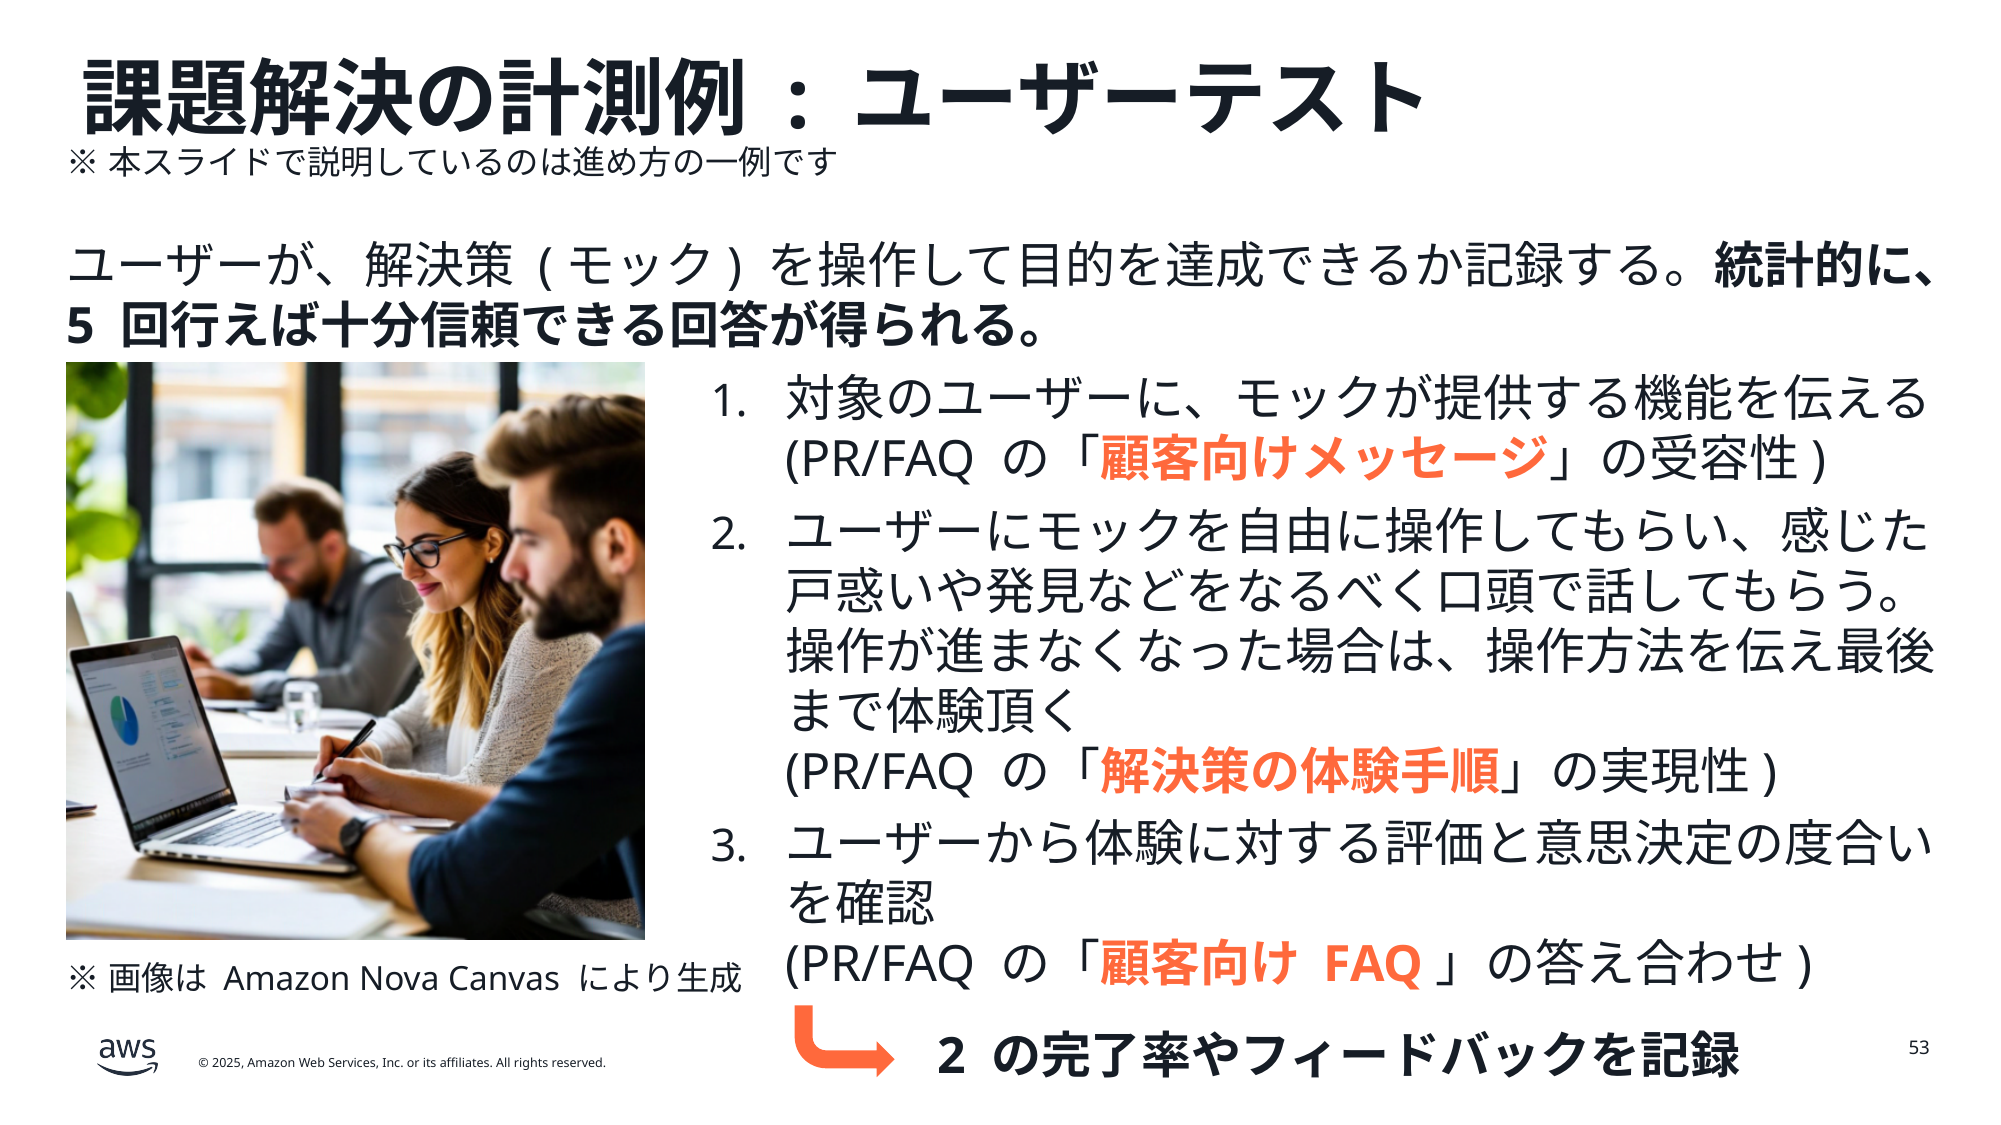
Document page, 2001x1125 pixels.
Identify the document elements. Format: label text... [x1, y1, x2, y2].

picture [97, 1039, 158, 1076]
text_box [793, 1004, 897, 1080]
text_box 2 の完了率やフィードバックを記録 [937, 1015, 1770, 1091]
slide_number 53 [1770, 1018, 1945, 1079]
title 課題解決の計測例 : ユーザーテスト [66, 48, 1945, 150]
text_box 対象のユーザーに、モックが提供する機能を伝える (PR/FAQ の「顧客向けメッセージ」の受容性) ユーザーにモックを自由に操作してもらい、感じた戸惑いや発見などをなるべく口頭で話してもらう。操作が進まなくなった場合は、操作方法を伝え最後まで体験頂く (PR/FAQ の「解決策の体験手順」の実現性) ユーザーから体験に対する評価と意思決定の度合いを確認 (PR/FAQ の「顧客向け FAQ」の答え合わせ) [710, 359, 1945, 1000]
text_box ※画像は Amazon Nova Canvas により生成 [66, 949, 752, 1005]
text_box ※本スライドで説明しているのは進め方の一例です [66, 133, 979, 189]
picture [66, 362, 645, 940]
list ユーザーが、解決策 (モック) を操作して目的を達成できるか記録する。統計的に、5 回行えば十分信頼できる回答が得られる。 [66, 225, 1945, 363]
